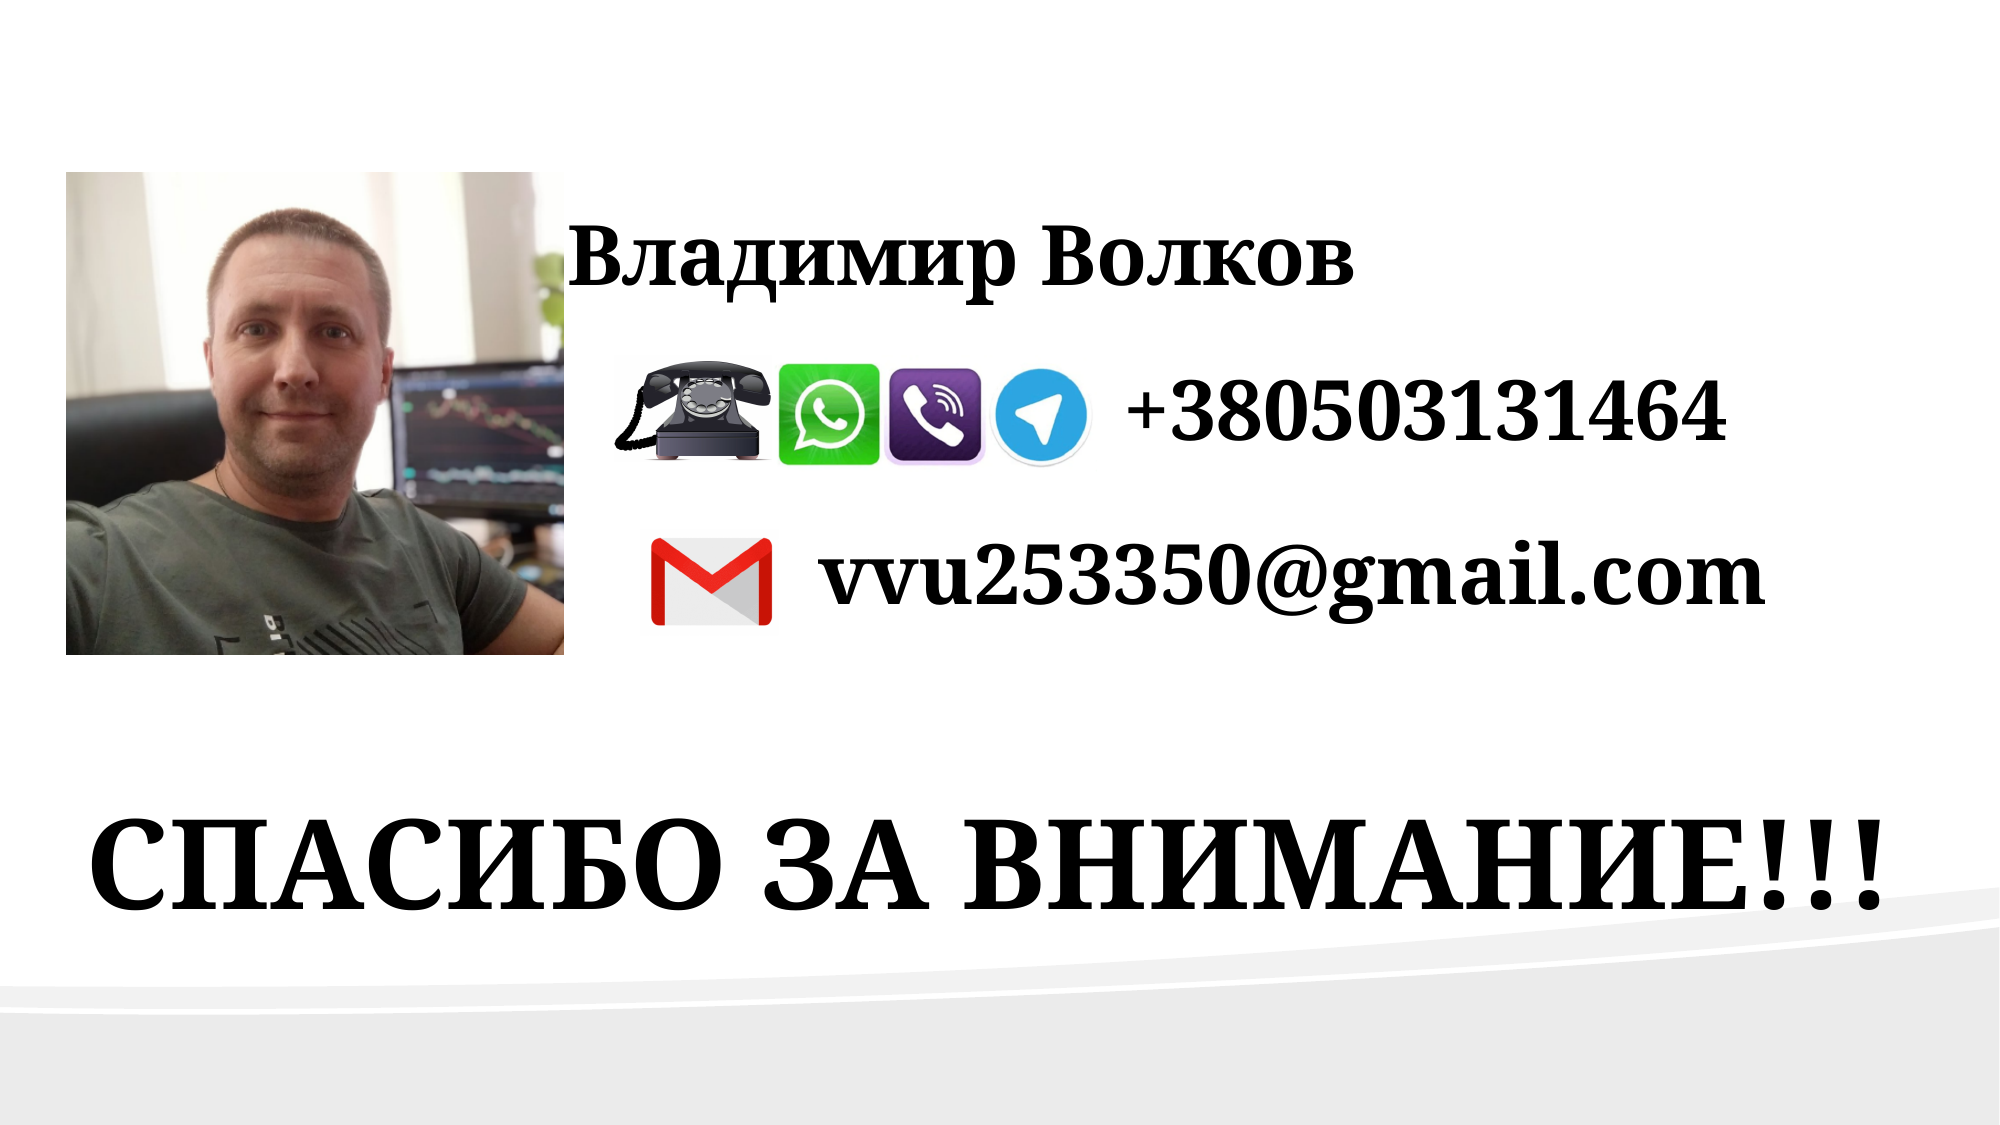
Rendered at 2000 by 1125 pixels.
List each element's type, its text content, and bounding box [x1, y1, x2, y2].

text_box Владимир Волков [564, 194, 1373, 310]
text_box +380503131464 [1108, 349, 1744, 465]
picture [66, 172, 564, 656]
picture [614, 355, 1097, 476]
text_box СПАСИБО ЗА ВНИМАНИЕ!!! [0, 777, 1981, 931]
picture [640, 529, 779, 636]
text_box vvu253350@gmail.com [803, 513, 1784, 629]
